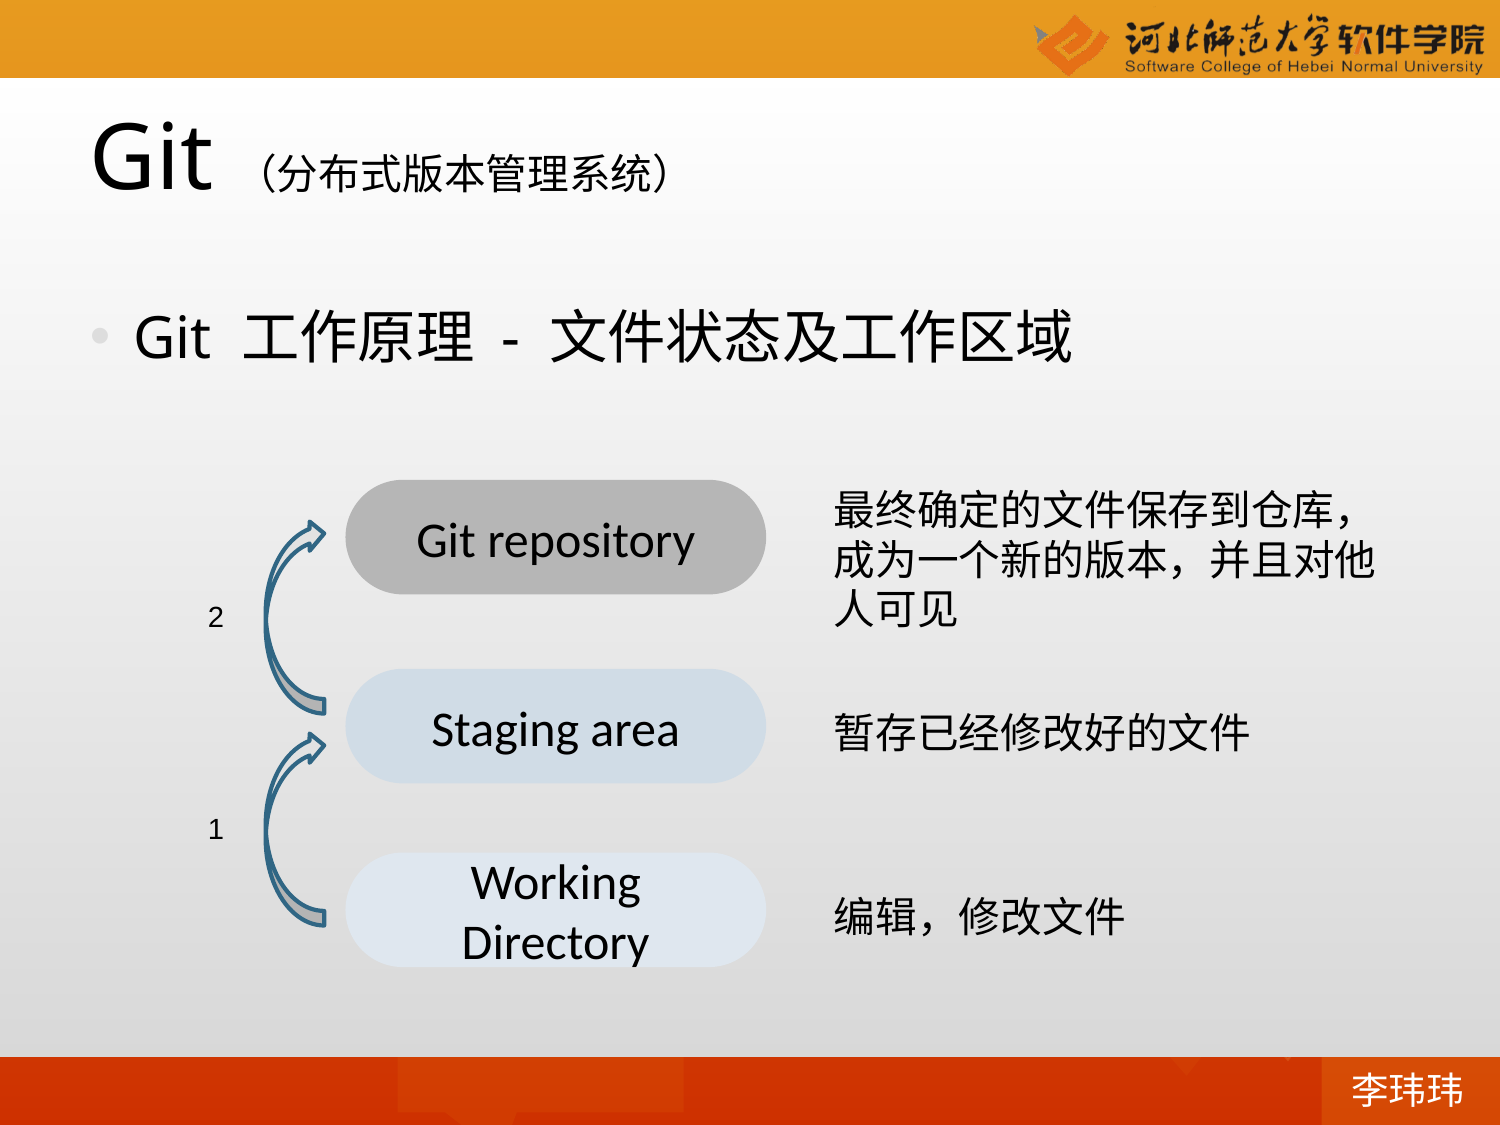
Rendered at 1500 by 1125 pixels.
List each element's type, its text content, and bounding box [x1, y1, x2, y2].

text_box 暂存已经修改好的文件 [818, 699, 1425, 765]
list Git 工作原理 - 文件状态及工作区域 [75, 292, 1425, 968]
text_box 编辑，修改文件 [818, 883, 1425, 949]
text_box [192, 730, 325, 926]
text_box Working Directory [343, 850, 769, 970]
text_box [192, 518, 325, 714]
title Git（分布式版本管理系统） [75, 58, 1425, 247]
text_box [1028, 4, 1500, 79]
text_box [0, 78, 1500, 1057]
text_box Git repository [343, 477, 769, 597]
text_box 最终确定的文件保存到仓库，成为一个新的版本，并且对他人可见 [818, 475, 1425, 641]
text_box Staging area [343, 666, 769, 786]
